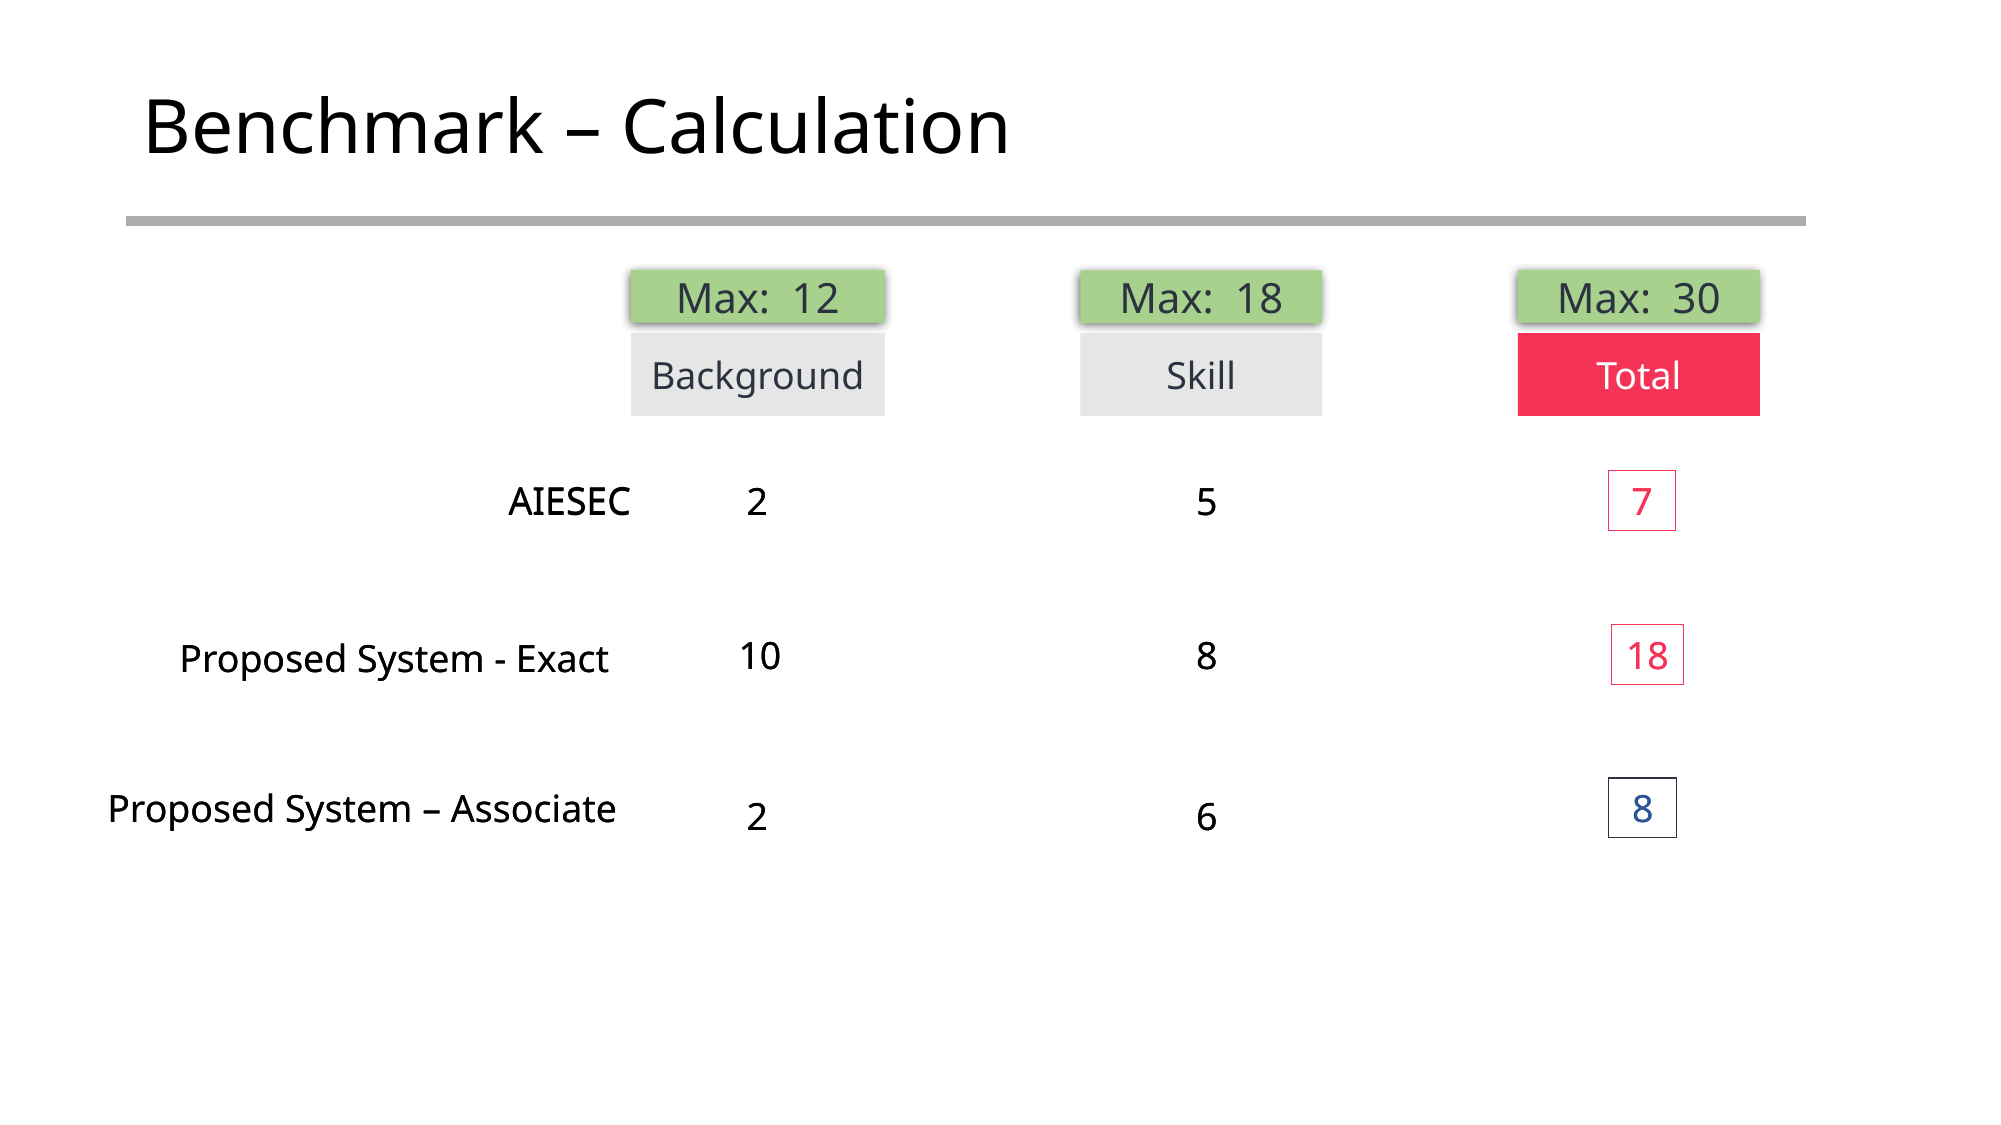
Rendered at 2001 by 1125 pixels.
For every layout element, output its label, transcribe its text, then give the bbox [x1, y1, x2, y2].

text_box 18 [1611, 624, 1684, 685]
text_box Proposed System – Associate [92, 777, 633, 838]
text_box AIESEC [493, 469, 646, 529]
text_box Proposed System - Exact [164, 627, 625, 687]
text_box 10 [723, 624, 797, 685]
text_box Max: 12 [631, 269, 885, 323]
text_box 7 [1608, 470, 1676, 531]
text_box Background [631, 333, 885, 416]
text_box Total [1517, 333, 1760, 416]
text_box 6 [1181, 785, 1233, 845]
text_box 8 [1181, 624, 1233, 685]
text_box 8 [1608, 777, 1677, 838]
text_box Max: 18 [1080, 270, 1323, 324]
text_box [126, 216, 1806, 226]
title Benchmark – Calculation [127, 20, 1853, 238]
text_box 5 [1181, 470, 1233, 530]
text_box Skill [1080, 333, 1323, 416]
text_box Max: 30 [1517, 269, 1760, 323]
text_box 2 [731, 470, 784, 530]
text_box 2 [731, 785, 784, 845]
